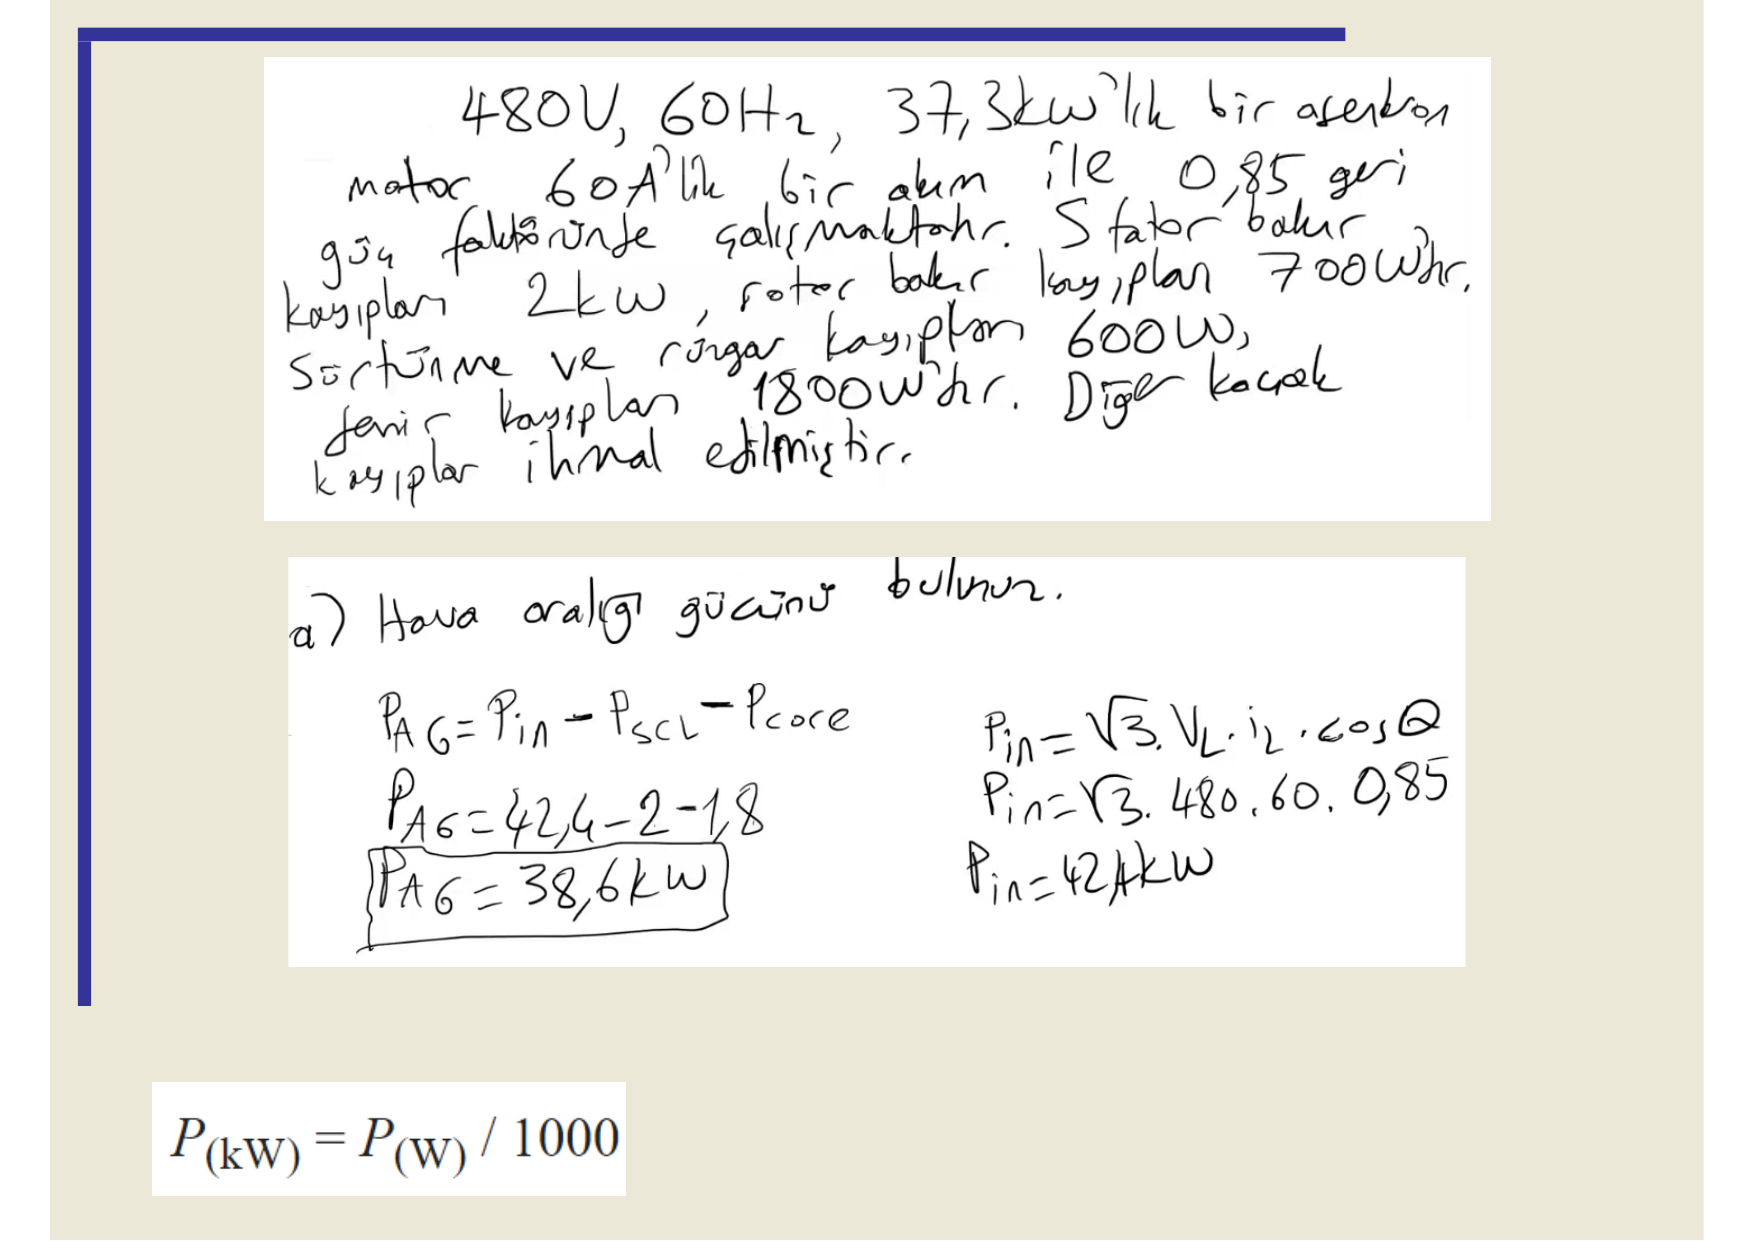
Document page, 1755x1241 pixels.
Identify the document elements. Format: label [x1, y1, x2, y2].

picture [263, 57, 1491, 521]
picture [151, 1082, 626, 1196]
picture [288, 557, 1466, 967]
